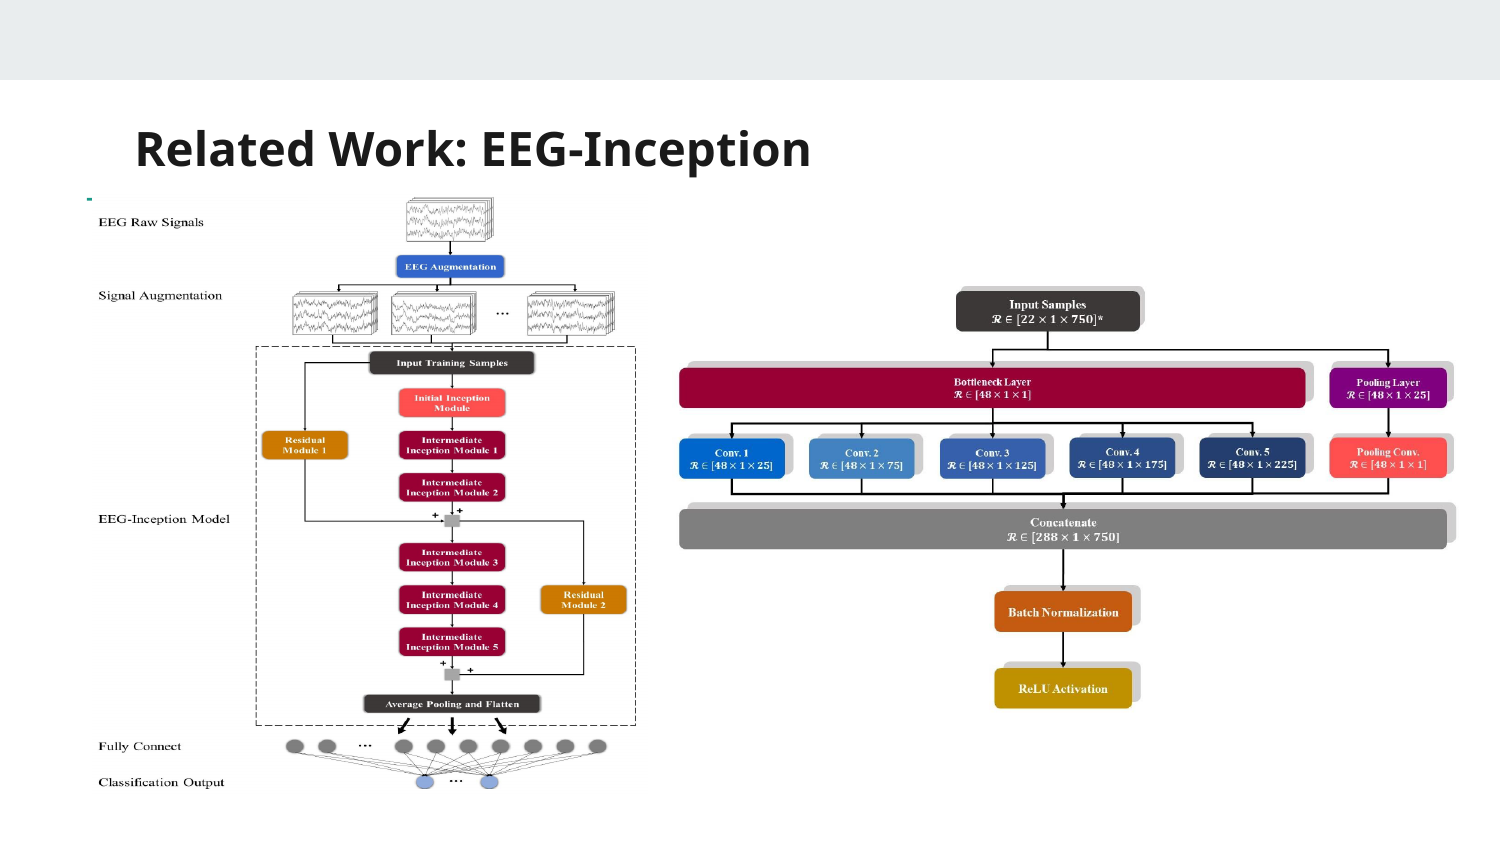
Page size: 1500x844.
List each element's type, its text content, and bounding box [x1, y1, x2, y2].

title Related Work: EEG-Inception [119, 103, 1381, 192]
picture [92, 191, 648, 794]
picture [671, 267, 1476, 718]
